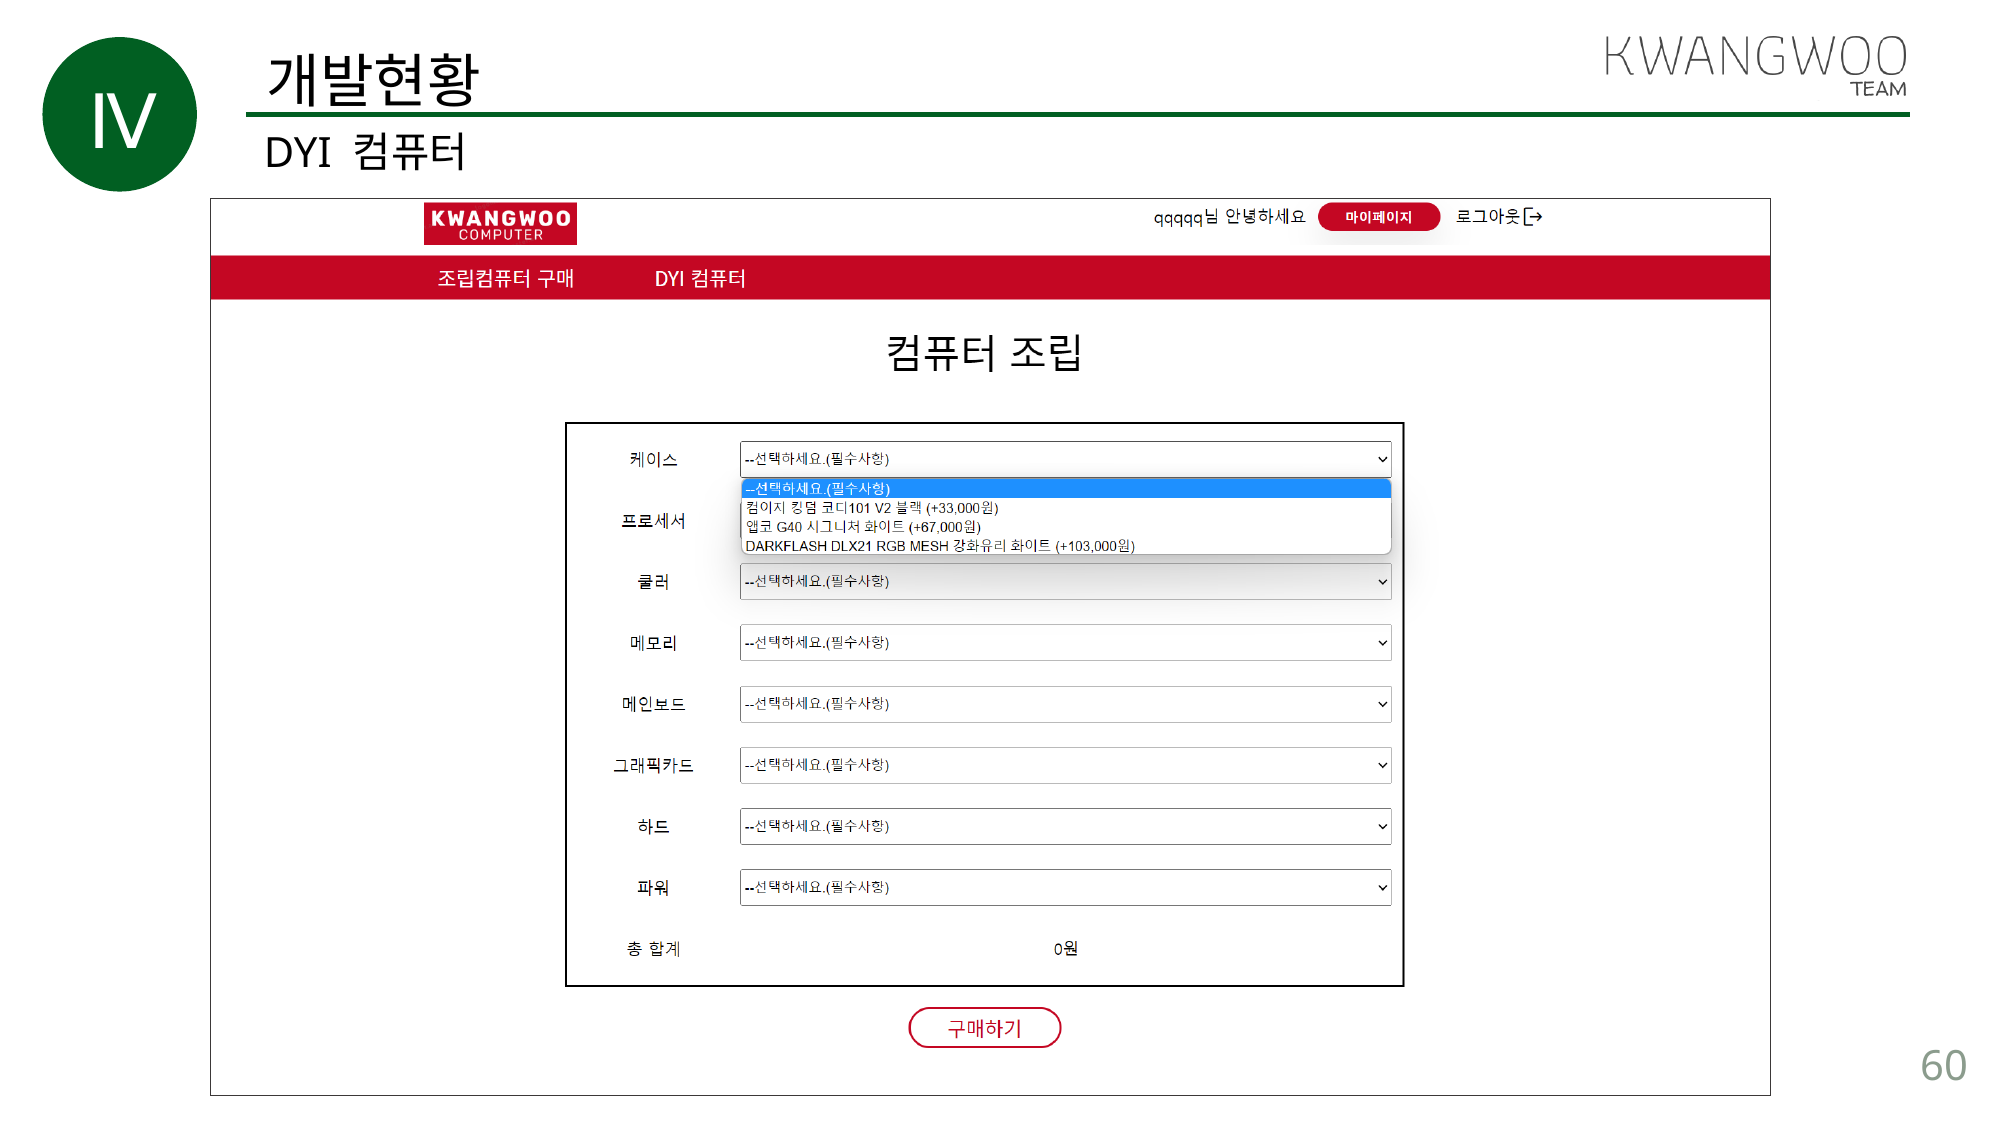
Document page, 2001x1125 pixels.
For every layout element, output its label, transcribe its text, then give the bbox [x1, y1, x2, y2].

text_box 개발현황 [252, 37, 496, 114]
text_box [41, 36, 198, 193]
picture [1602, 32, 1911, 101]
slide_number 60 [1533, 1037, 1984, 1098]
text_box DYI 컴퓨터 [249, 118, 484, 184]
picture [210, 198, 1771, 1096]
text_box Ⅳ [73, 66, 173, 172]
text_box 개발현황 [252, 115, 496, 122]
